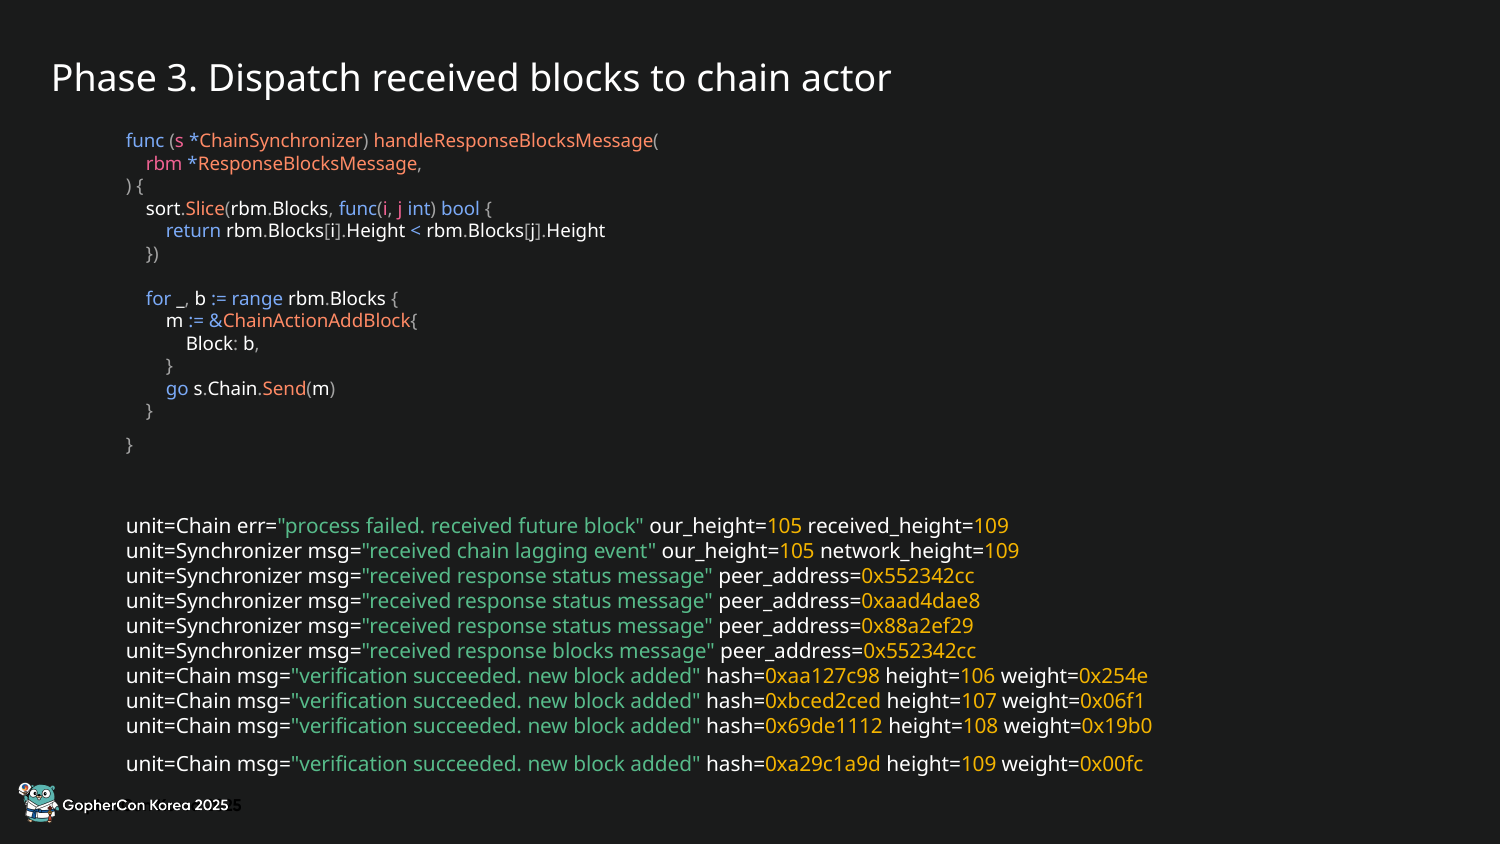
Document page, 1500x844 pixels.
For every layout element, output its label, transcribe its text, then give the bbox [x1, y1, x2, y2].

picture [15, 780, 241, 826]
text_box func (s *ChainSynchronizer) handleResponseBlocksMessage( rbm *ResponseBlocksMessage, ) { sort.Slice(rbm.Blocks, func(i, j int) bool { return rbm.Blocks[i].Height < rbm.Blocks[j].Height }) for _, b := range rbm.Blocks { m := &ChainActionAddBlock{ Block: b, } go s.Chain.Send(m) } } [110, 114, 813, 463]
text_box Phase 3. Dispatch received blocks to chain actor [35, 38, 1178, 102]
text_box unit=Chain err="process failed. received future block" our_height=105 received_height=109 unit=Synchronizer msg="received chain lagging event" our_height=105 network_height=109 unit=Synchronizer msg="received response status message" peer_address=0x552342cc unit=Synchronizer msg="received response status message" peer_address=0xaad4dae8 unit=Synchronizer msg="received response status message" peer_address=0x88a2ef29 unit=Synchronizer msg="received response blocks message" peer_address=0x552342cc unit=Chain msg="verification succeeded. new block added" hash=0xaa127c98 height=106 weight=0x254e unit=Chain msg="verification succeeded. new block added" hash=0xbced2ced height=107 weight=0x06f1 unit=Chain msg="verification succeeded. new block added" hash=0x69de1112 height=108 weight=0x19b0 unit=Chain msg="verification succeeded. new block added" hash=0xa29c1a9d height=109 weight=0x00fc [110, 498, 1374, 772]
